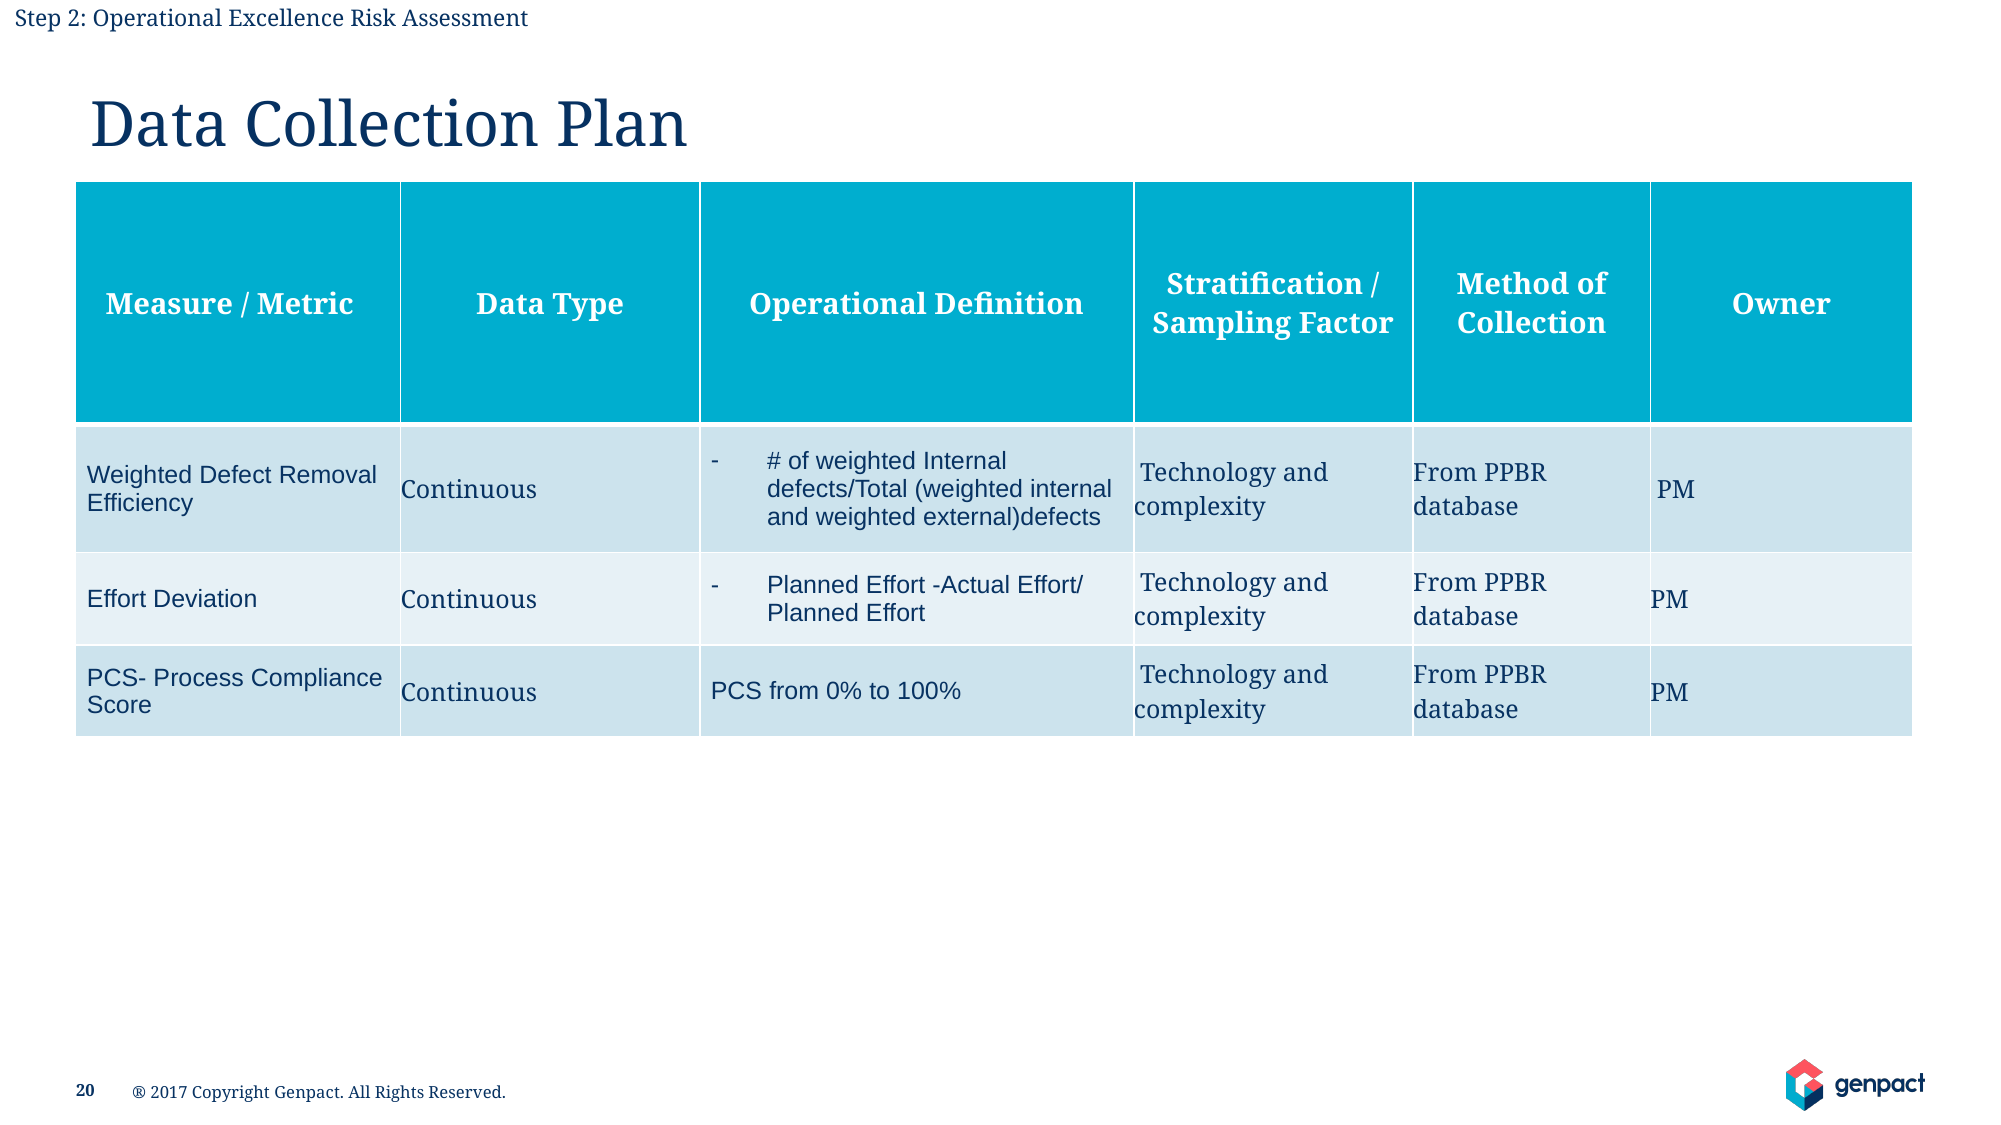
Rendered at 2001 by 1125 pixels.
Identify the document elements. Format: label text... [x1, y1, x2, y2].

list Data Collection Plan [75, 77, 1263, 165]
table_cell PM [1651, 646, 1912, 736]
table_cell Effort Deviation [76, 553, 400, 644]
table_header Stratification / Sampling Factor [1135, 182, 1412, 422]
table_header Method of Collection [1414, 182, 1650, 422]
text_box Step 2: Operational Excellence Risk Assessment [0, 0, 817, 39]
table_cell PCS- Process Compliance Score [76, 646, 400, 736]
table_cell # of weighted Internal defects/Total (weighted internal and weighted external)defects [701, 427, 1133, 552]
table_header Data Type [401, 182, 699, 422]
table_cell Technology and complexity [1135, 646, 1412, 736]
table_header Operational Definition [701, 182, 1133, 422]
table_cell Continuous [401, 553, 699, 644]
table_cell Technology and complexity [1135, 553, 1412, 644]
table_cell From PPBR database [1414, 646, 1650, 736]
picture [1786, 1059, 1925, 1111]
table_cell Weighted Defect Removal Efficiency [76, 427, 400, 552]
table_header Measure / Metric [76, 182, 400, 422]
table_cell Continuous [401, 646, 699, 736]
table_header Owner [1651, 182, 1912, 422]
table_cell From PPBR database [1414, 553, 1650, 644]
table_cell PM [1651, 427, 1912, 552]
table_cell From PPBR database [1414, 427, 1650, 552]
table_cell Planned Effort -Actual Effort/ Planned Effort [701, 553, 1133, 644]
table_cell PCS from 0% to 100% [701, 646, 1133, 736]
table_cell Continuous [401, 427, 699, 552]
table_cell Technology and complexity [1135, 427, 1412, 552]
table_cell PM [1651, 553, 1912, 644]
